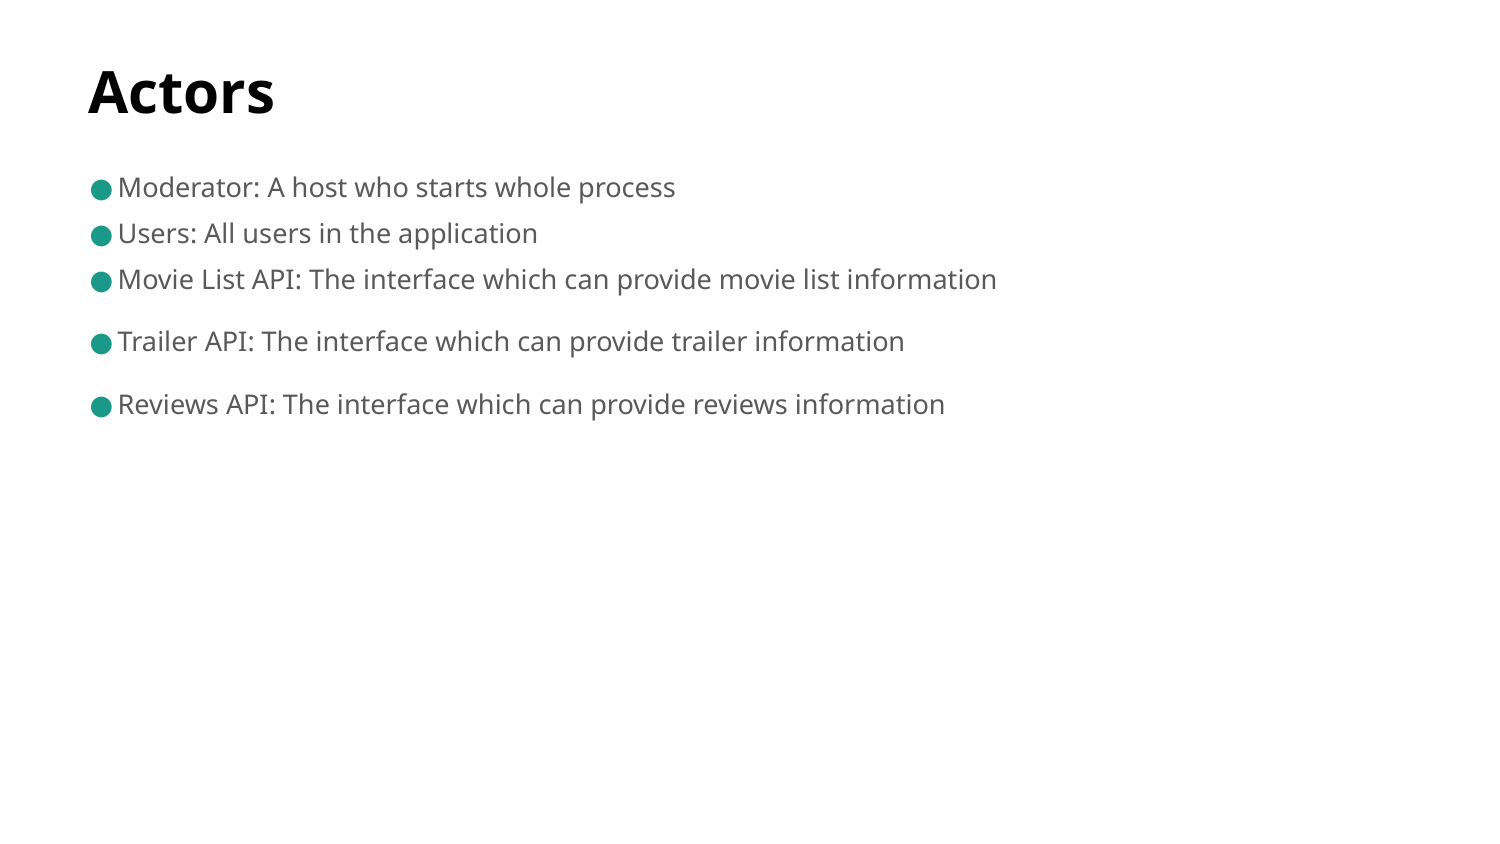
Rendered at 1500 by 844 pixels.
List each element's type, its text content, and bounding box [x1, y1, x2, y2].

list Moderator: A host who starts whole process Users: All users in the application Movie List API: The interface which can provide movie list information Trailer API: The interface which can provide trailer information Reviews API: The interface which can provide reviews information [77, 168, 1048, 570]
title Actors [77, 33, 1048, 156]
